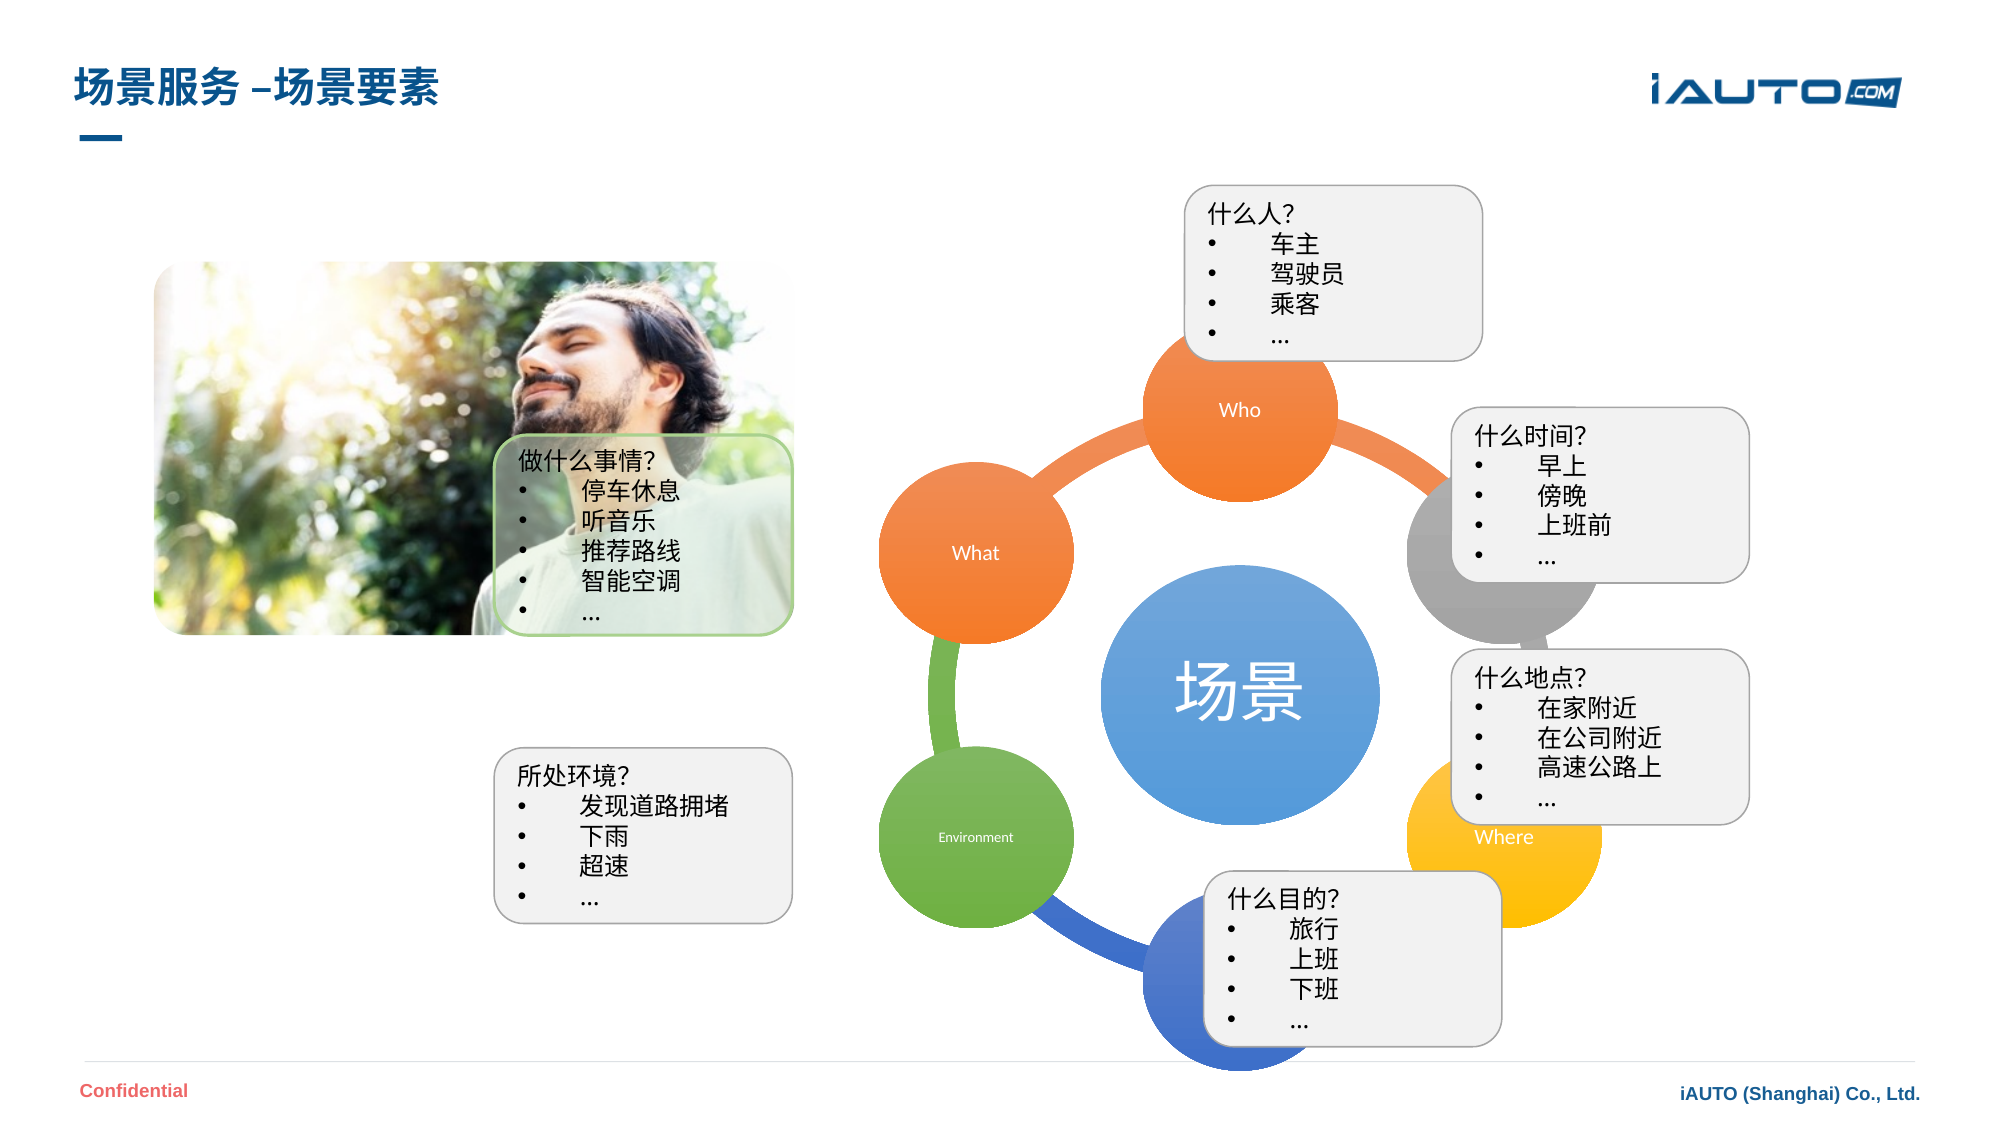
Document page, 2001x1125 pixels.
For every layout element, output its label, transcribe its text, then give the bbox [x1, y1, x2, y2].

picture [1784, 73, 1902, 108]
title 场景服务 –场景要素 [59, 41, 1784, 138]
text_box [153, 185, 1750, 1047]
